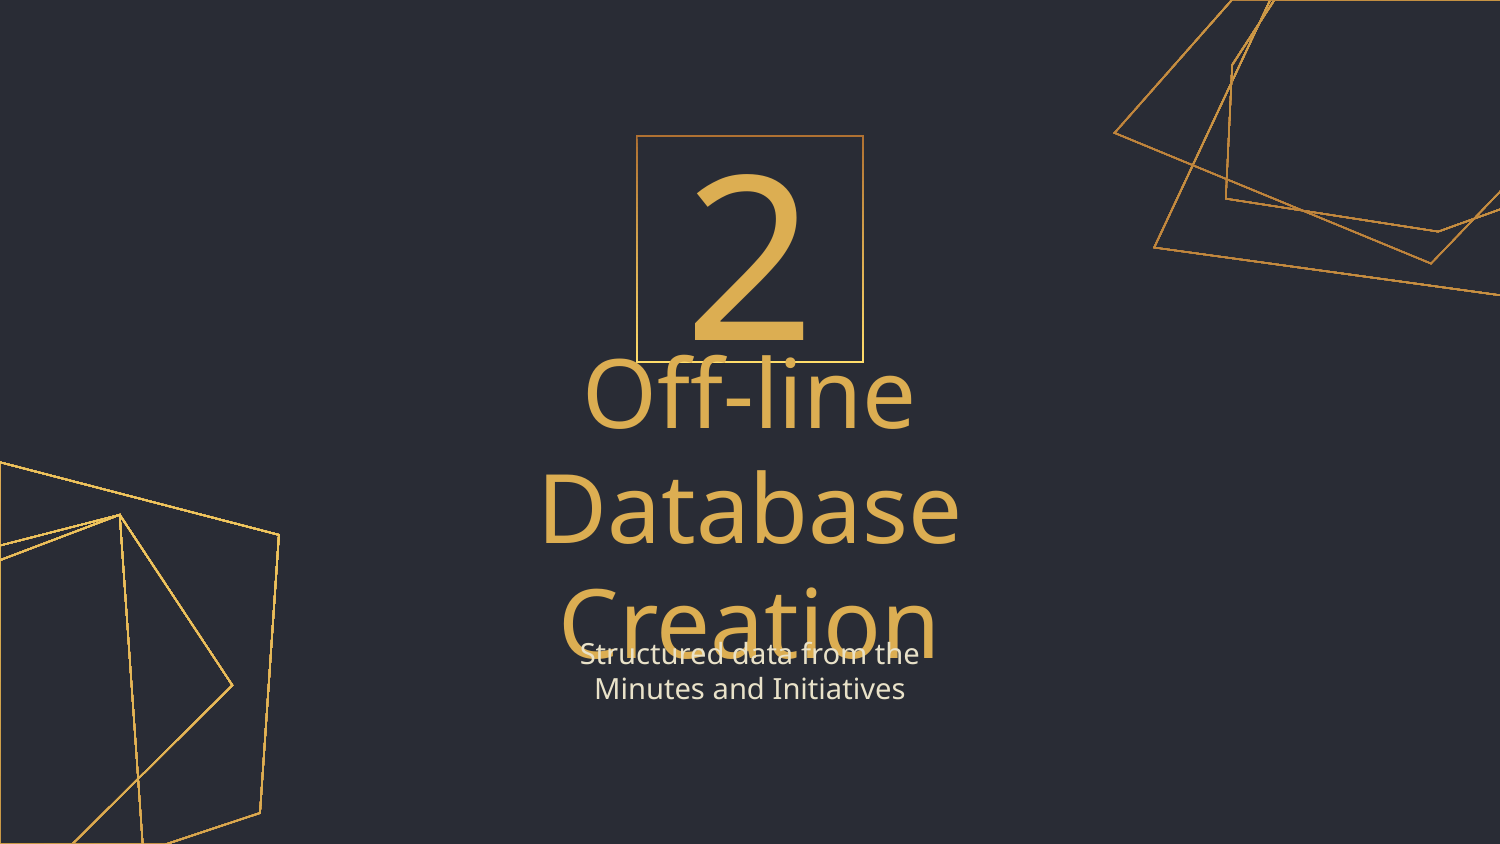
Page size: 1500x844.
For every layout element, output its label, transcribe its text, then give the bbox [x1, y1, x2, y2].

title Off-line Database Creation [400, 383, 1100, 627]
text_box [635, 134, 865, 142]
title 2 [505, 142, 995, 356]
text_box [635, 356, 865, 364]
subtitle Structured data from the Minutes and Initiatives [514, 620, 986, 727]
